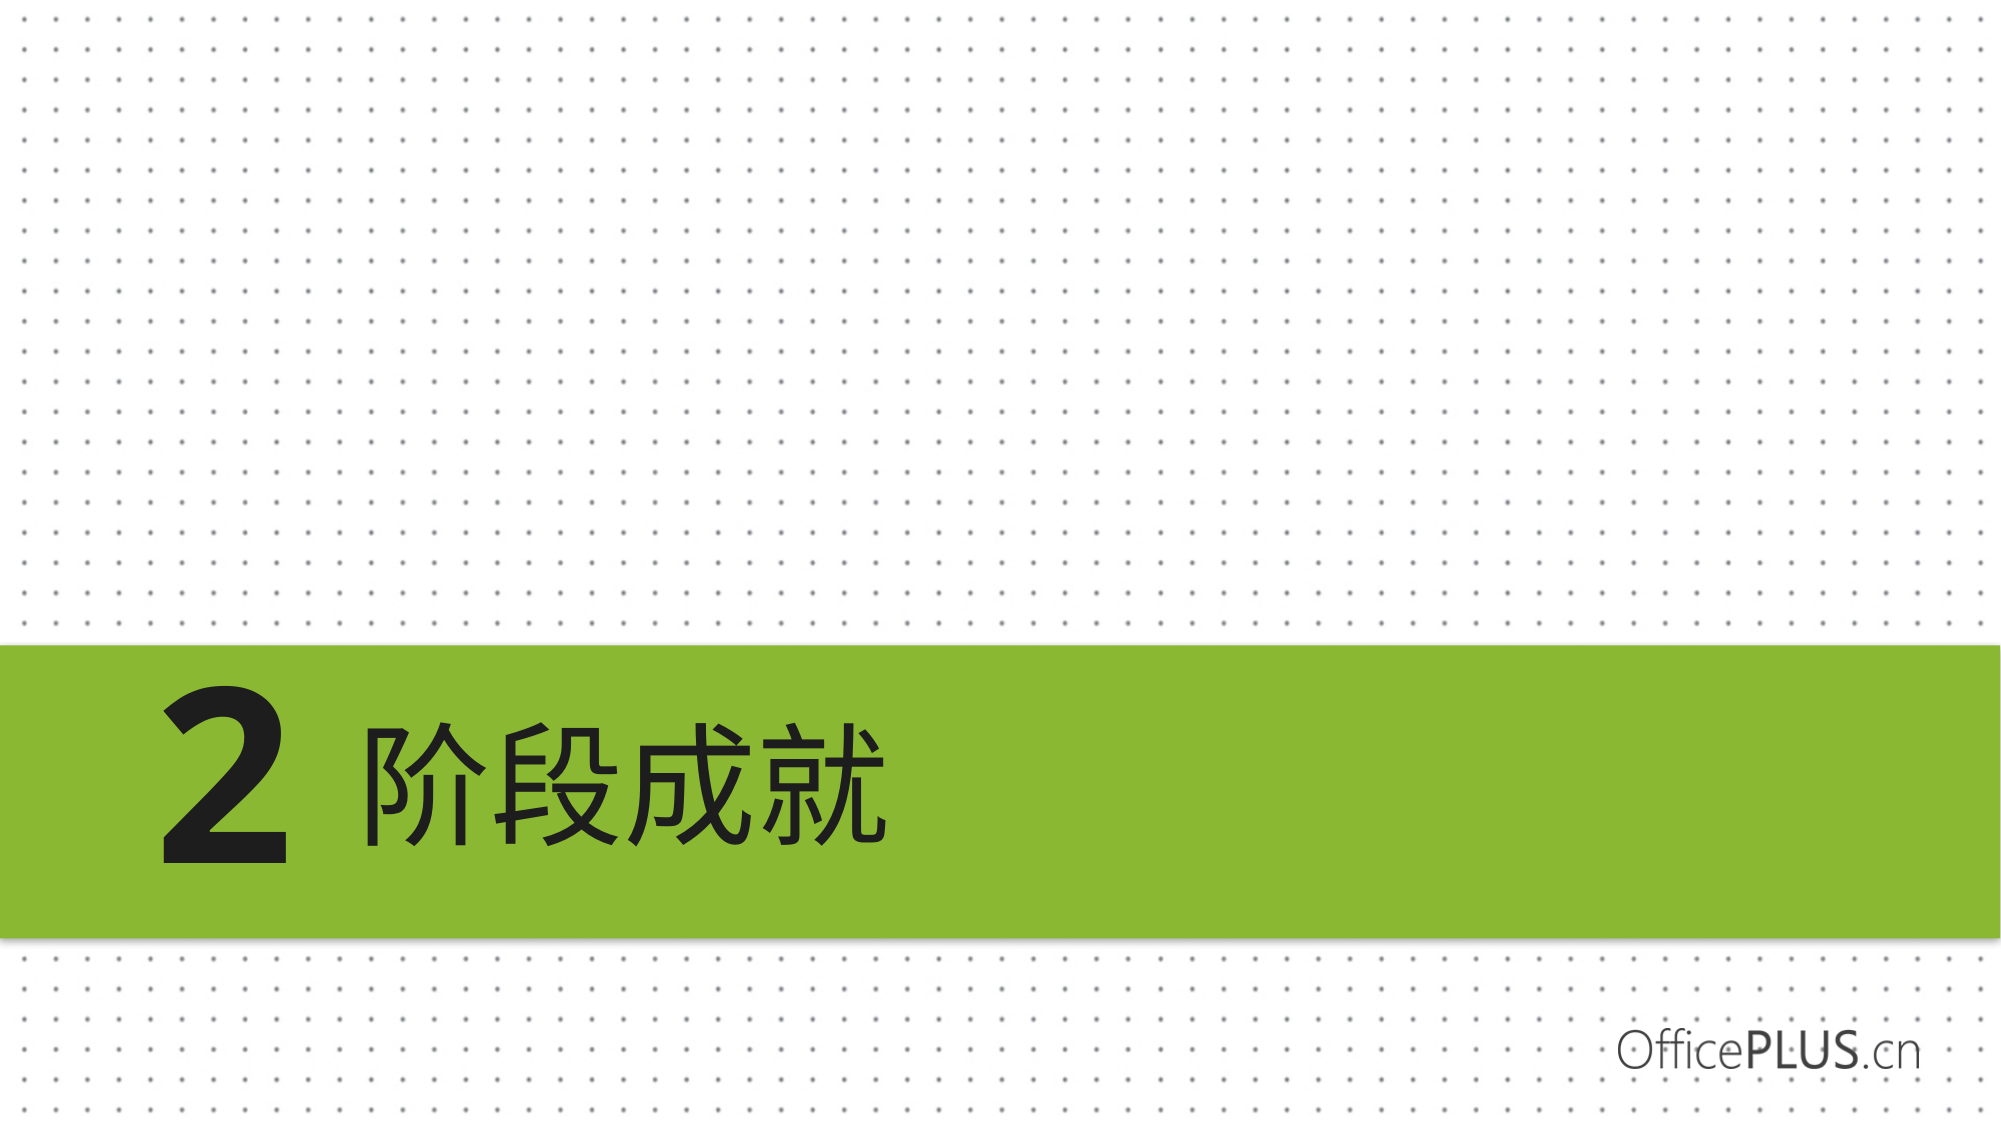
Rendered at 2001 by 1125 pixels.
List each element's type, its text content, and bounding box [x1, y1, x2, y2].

text_box 阶段成就 [342, 694, 906, 870]
text_box 2 [139, 645, 309, 925]
text_box [0, 645, 2001, 939]
picture [0, 939, 2001, 1125]
picture [0, 0, 2001, 645]
